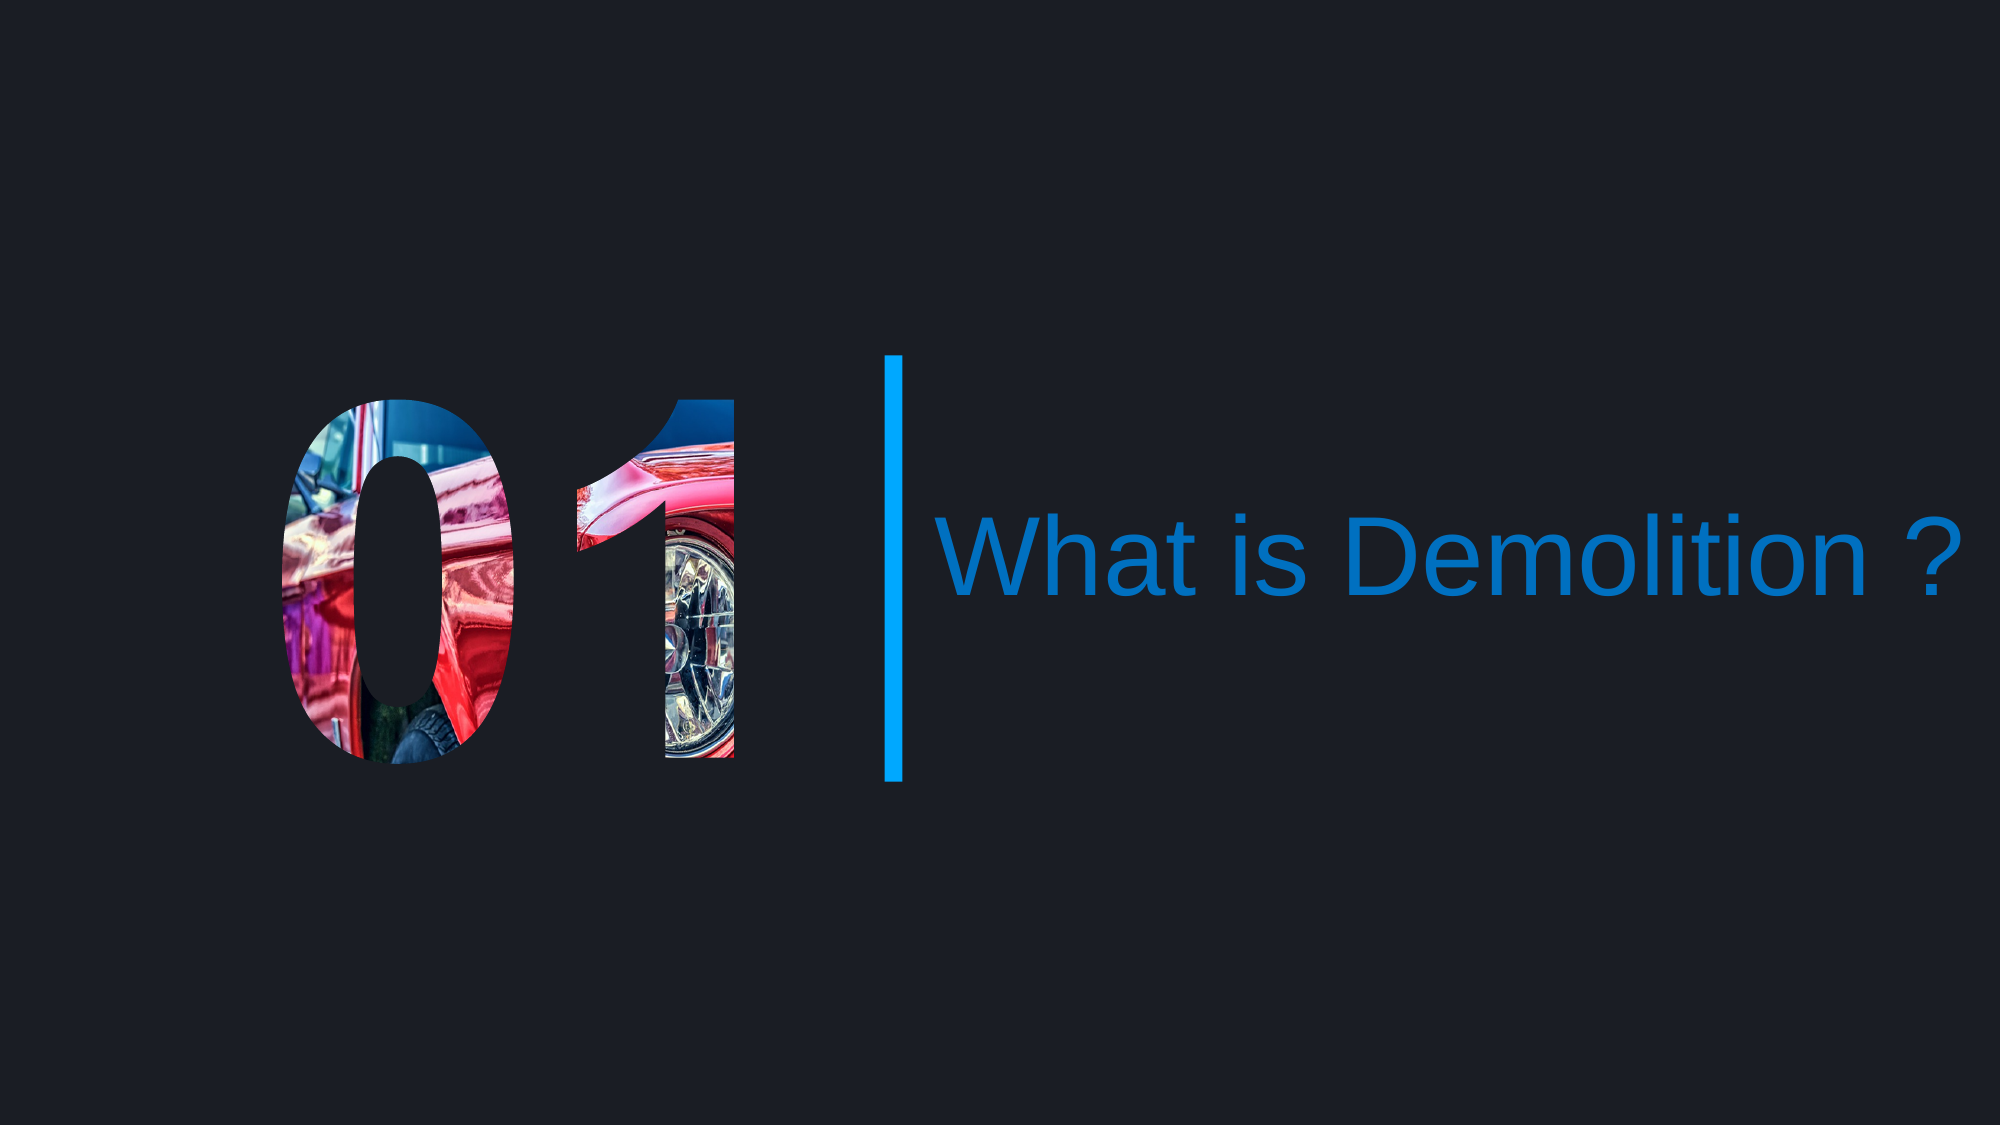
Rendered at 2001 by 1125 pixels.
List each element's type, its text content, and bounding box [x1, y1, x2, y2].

text_box What is Demolition ? [934, 483, 2000, 619]
text_box [281, 398, 515, 765]
text_box [902, 220, 2000, 883]
text_box [576, 398, 735, 759]
text_box [884, 355, 902, 782]
